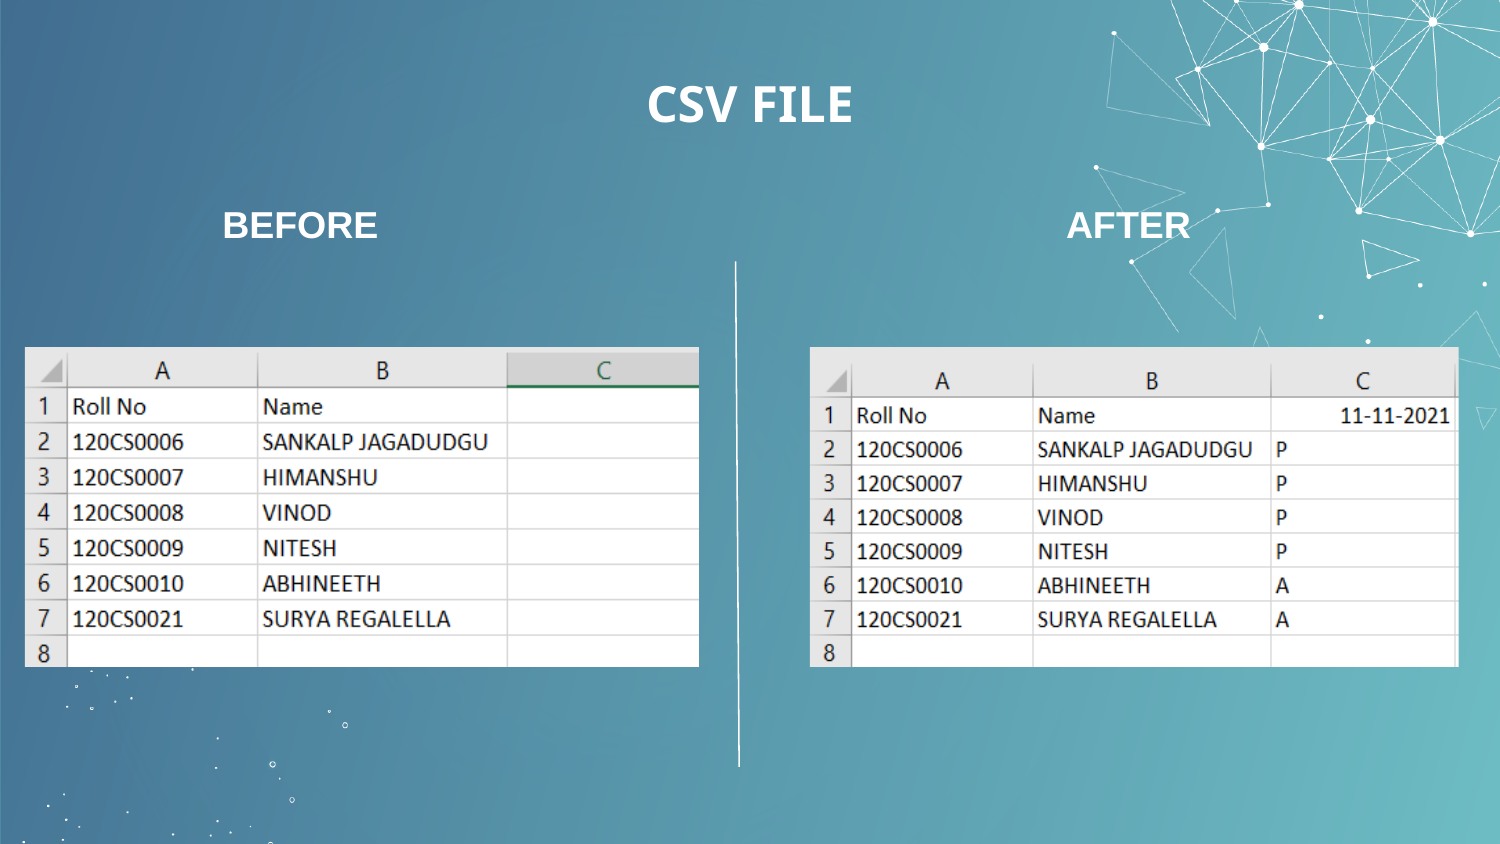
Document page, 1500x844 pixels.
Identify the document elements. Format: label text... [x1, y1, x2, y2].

text_box BEFORE [207, 185, 560, 261]
picture [0, 0, 1500, 844]
text_box AFTER [1051, 185, 1246, 261]
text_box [735, 261, 740, 768]
title CSV FILE [322, 57, 1178, 214]
